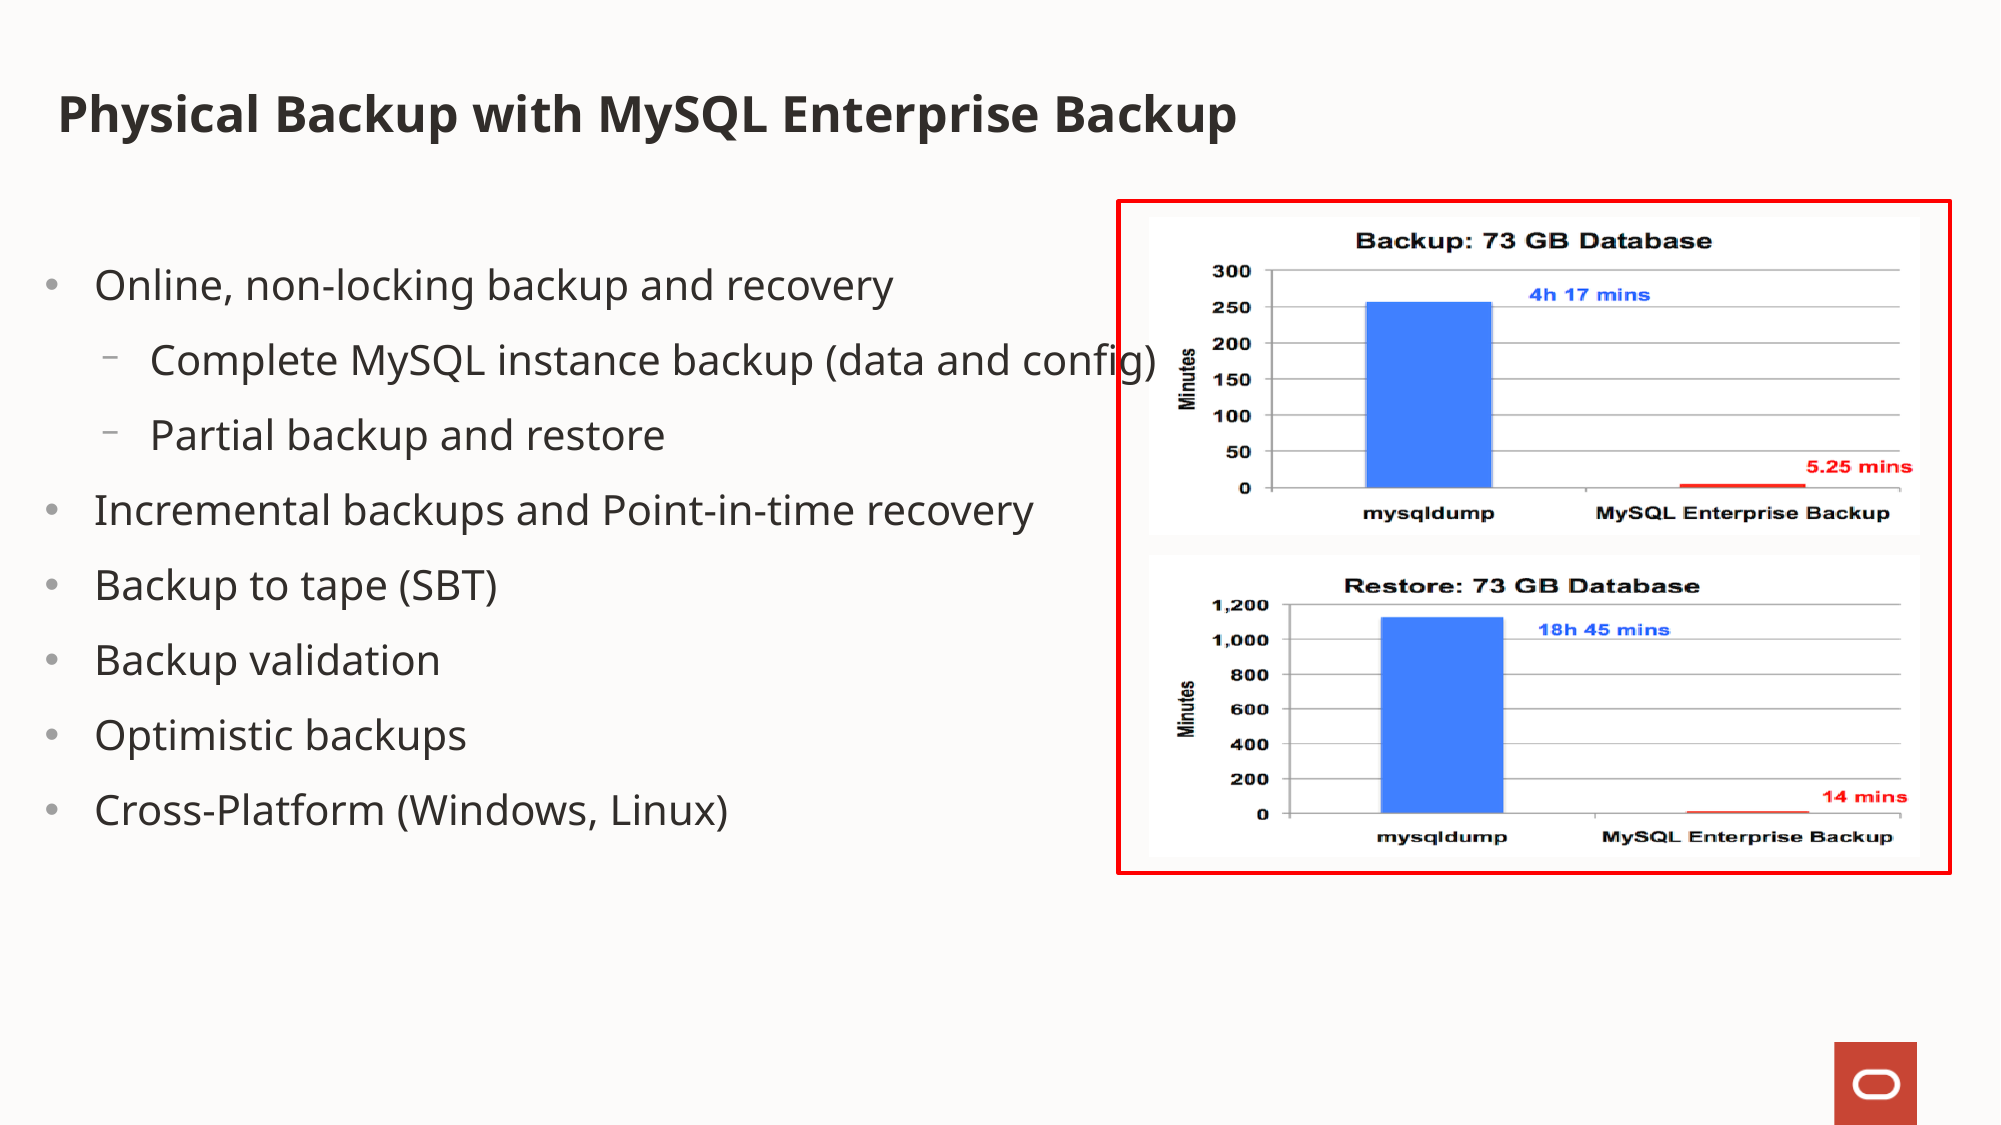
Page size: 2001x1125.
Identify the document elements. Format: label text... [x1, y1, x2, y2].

title Physical Backup with MySQL Enterprise Backup [57, 34, 1900, 145]
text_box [1118, 201, 1951, 874]
text_box Online, non-locking backup and recovery Complete MySQL instance backup (data and config) Partial backup and restore Incremental backups and Point-in-time recovery Backup to tape (SBT) Backup validation Optimistic backups Cross-Platform (Windows, Linux) [29, 251, 1118, 799]
